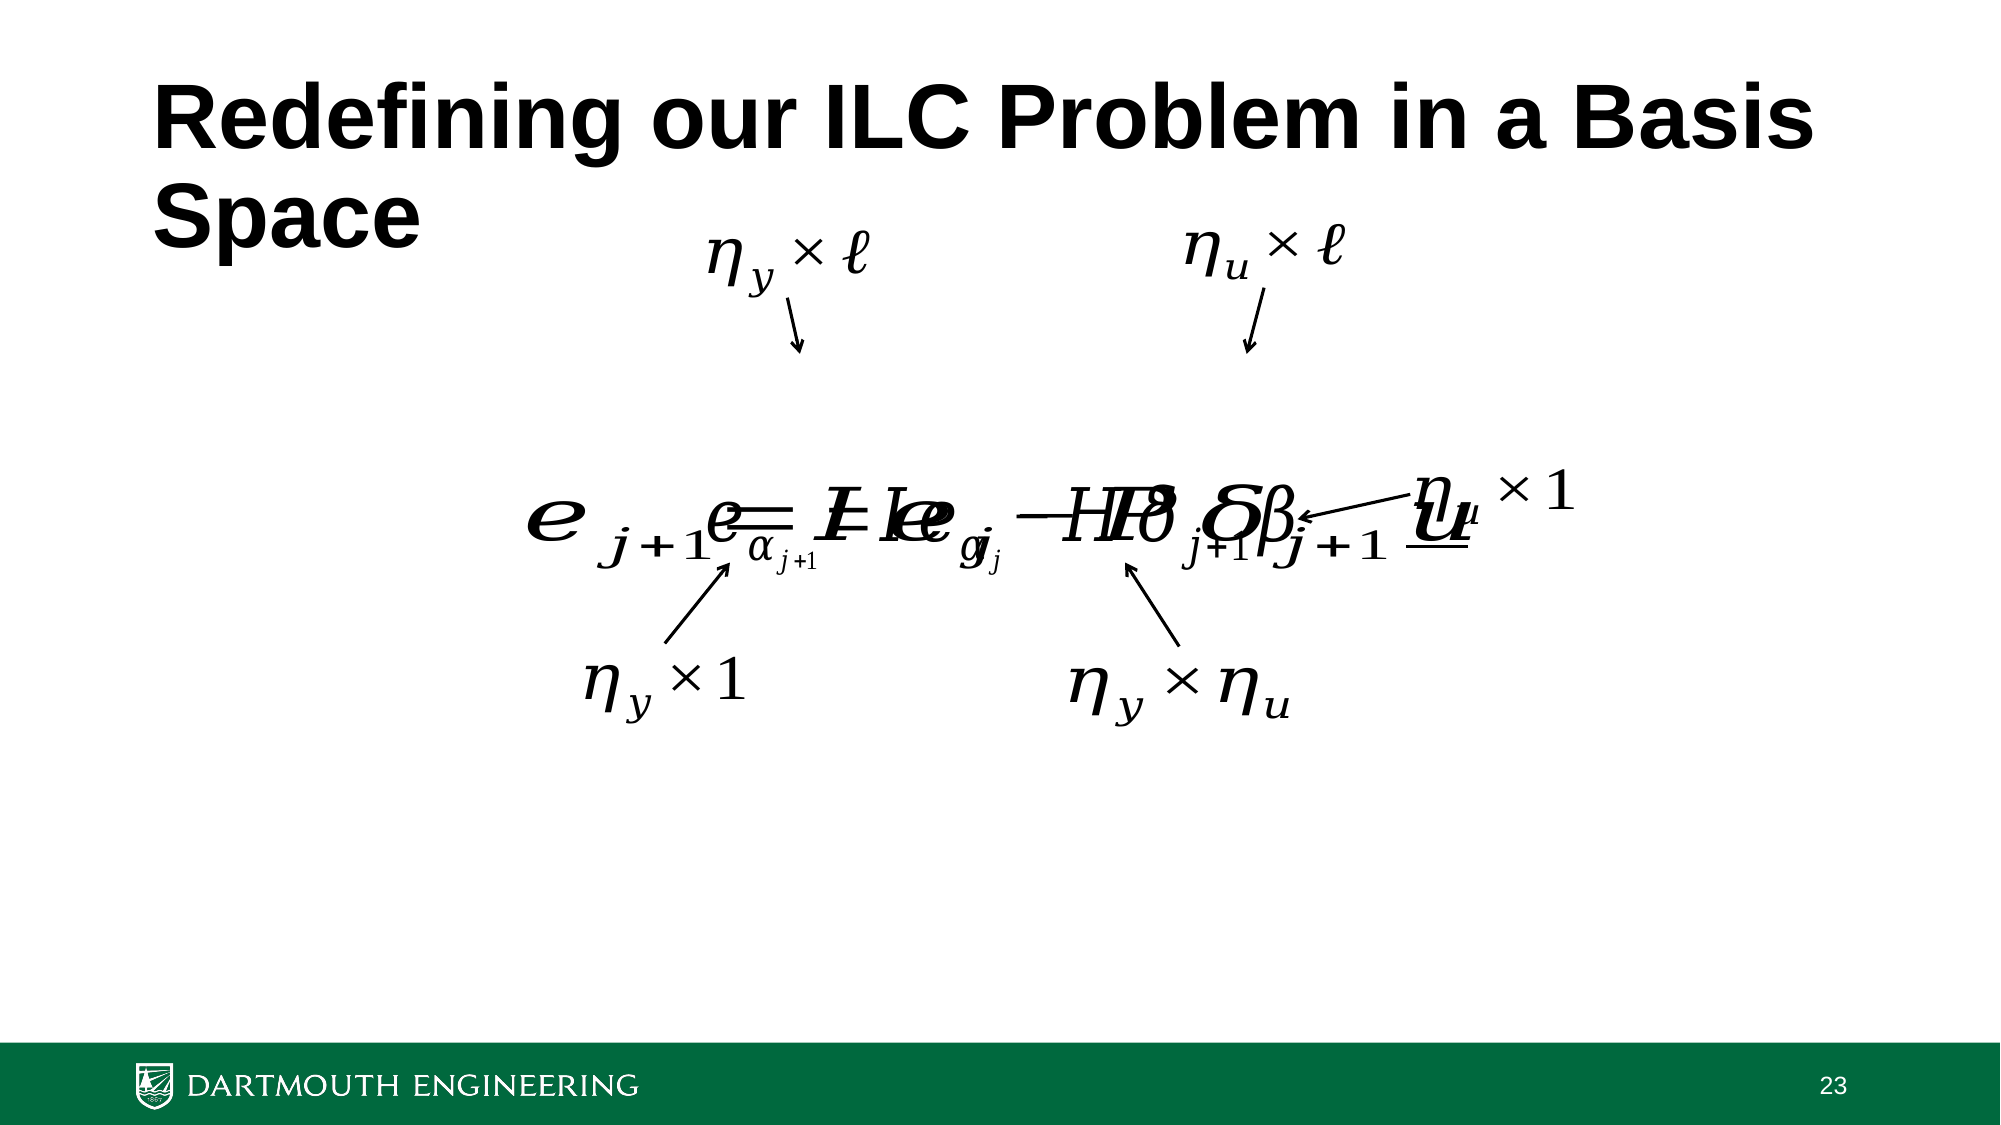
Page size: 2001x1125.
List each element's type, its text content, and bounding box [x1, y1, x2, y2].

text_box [787, 297, 801, 355]
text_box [1246, 287, 1265, 355]
picture [136, 1063, 639, 1110]
title Redefining our ILC Problem in a Basis Space [137, 59, 1863, 278]
slide_number 23 [1780, 1054, 1863, 1115]
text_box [664, 562, 731, 644]
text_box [1297, 494, 1411, 520]
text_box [1124, 562, 1180, 647]
